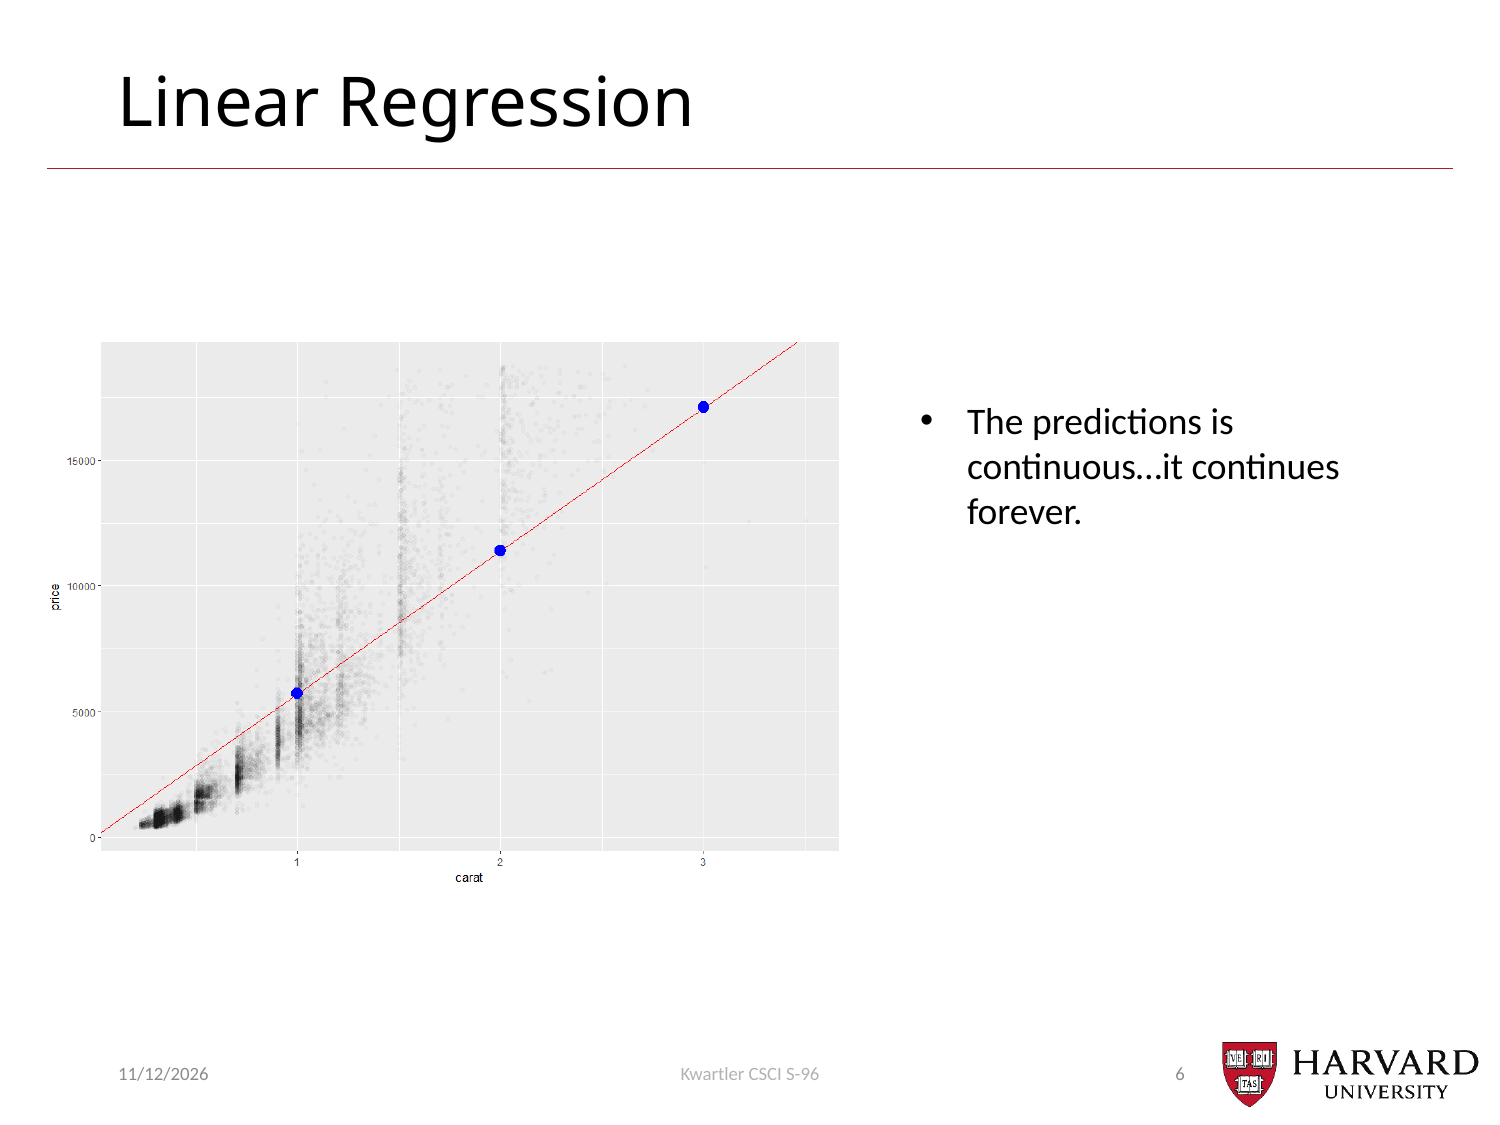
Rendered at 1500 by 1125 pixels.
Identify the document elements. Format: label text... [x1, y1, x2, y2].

text_box The predictions is continuous…it continues forever. [905, 389, 1438, 540]
picture [1200, 1024, 1500, 1125]
footer Kwartler CSCI S-96 [496, 1042, 1004, 1103]
picture [42, 336, 850, 887]
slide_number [103, 1042, 441, 1103]
title Linear Regression [103, 59, 1397, 157]
slide_number 6 [1059, 1042, 1200, 1103]
